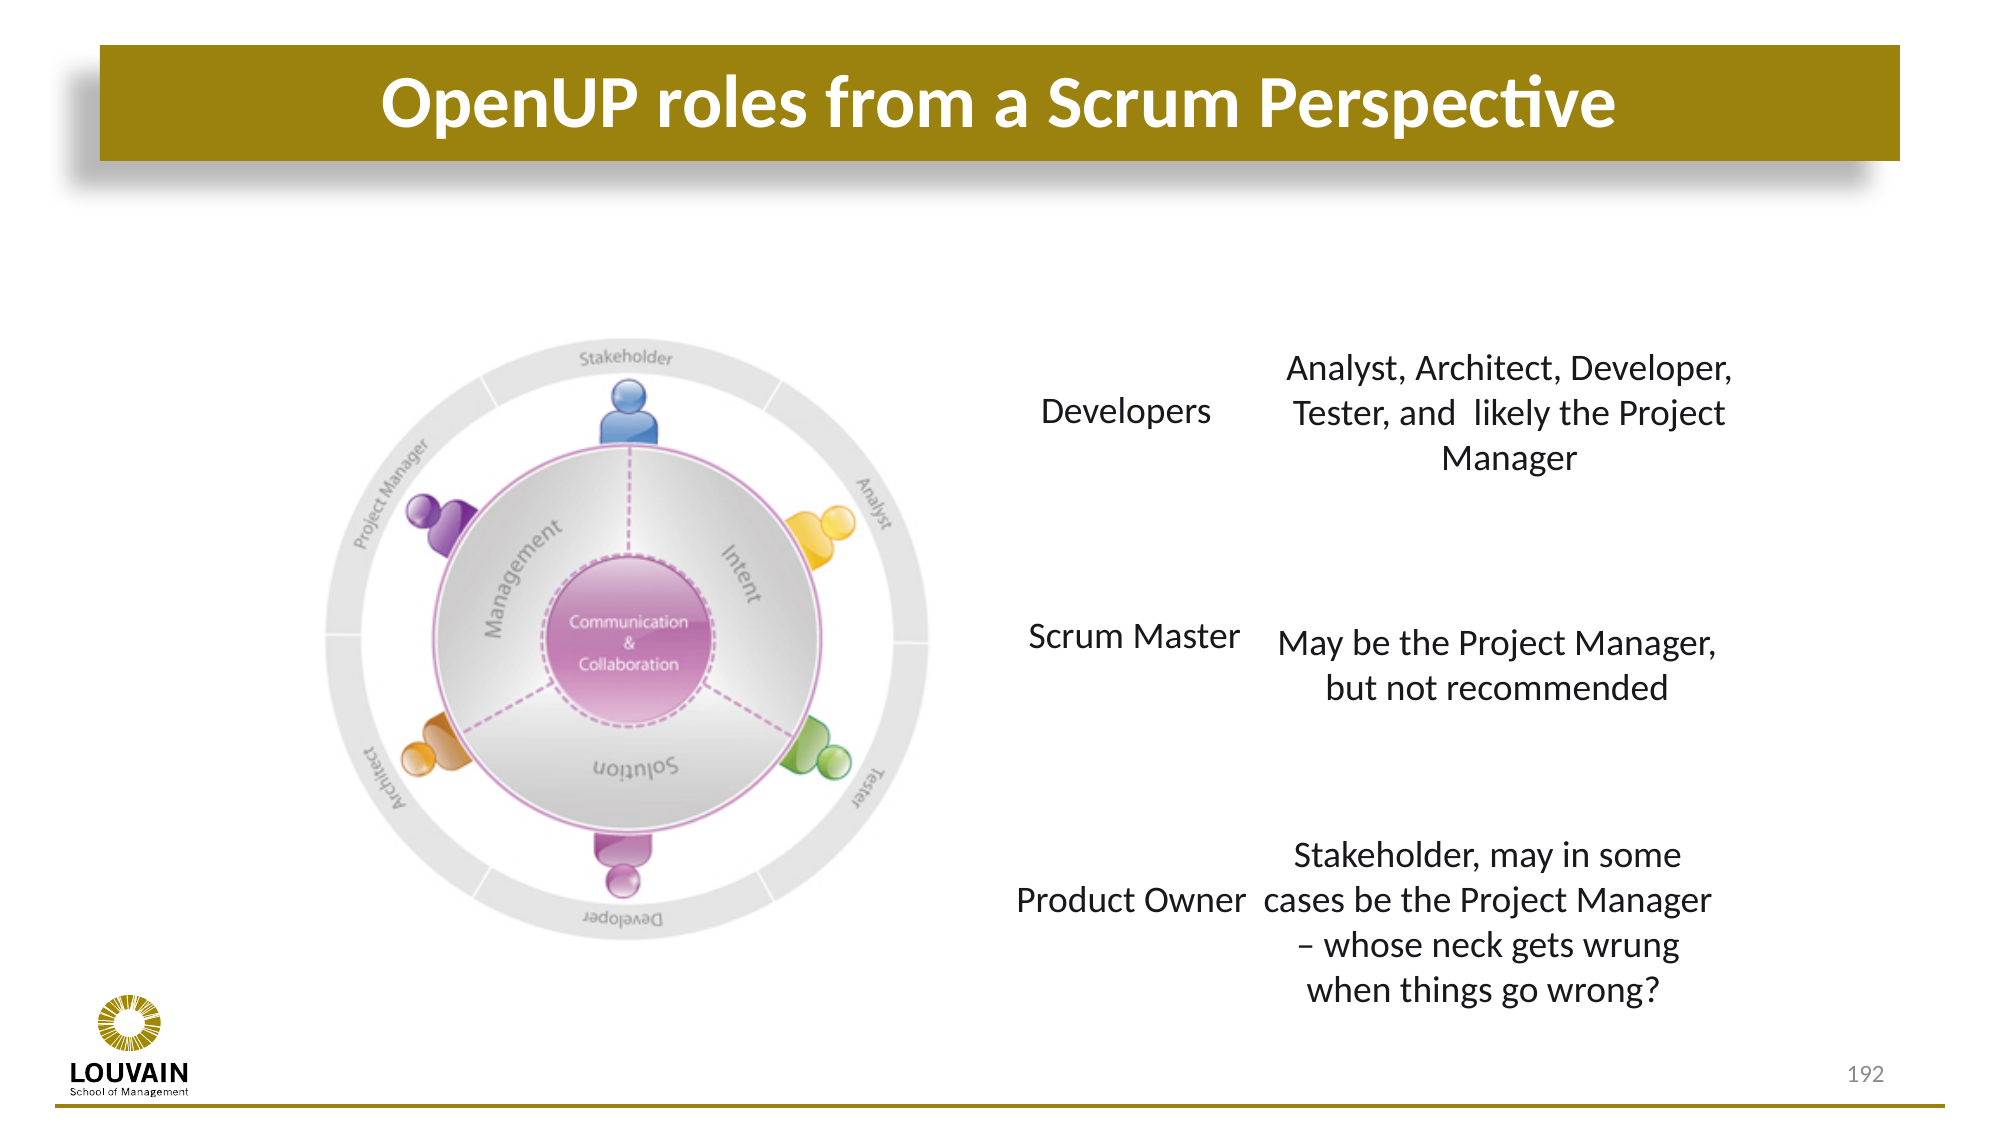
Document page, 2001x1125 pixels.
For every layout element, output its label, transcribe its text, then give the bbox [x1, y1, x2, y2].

text_box May be the Project Manager, but not recommended [1257, 610, 1738, 716]
text_box Stakeholder, may in some cases be the Project Manager – whose neck gets wrung when things go wrong? [1248, 822, 1729, 1017]
text_box Analyst, Architect, Developer, Tester, and likely the Project Manager [1269, 335, 1750, 486]
text_box Scrum Master [1013, 603, 1256, 664]
text_box Developers [1026, 378, 1227, 439]
picture [324, 337, 930, 942]
title OpenUP roles from a Scrum Perspective [99, 45, 1900, 161]
slide_number 192 [1433, 1042, 1900, 1103]
text_box Product Owner [1001, 867, 1248, 928]
